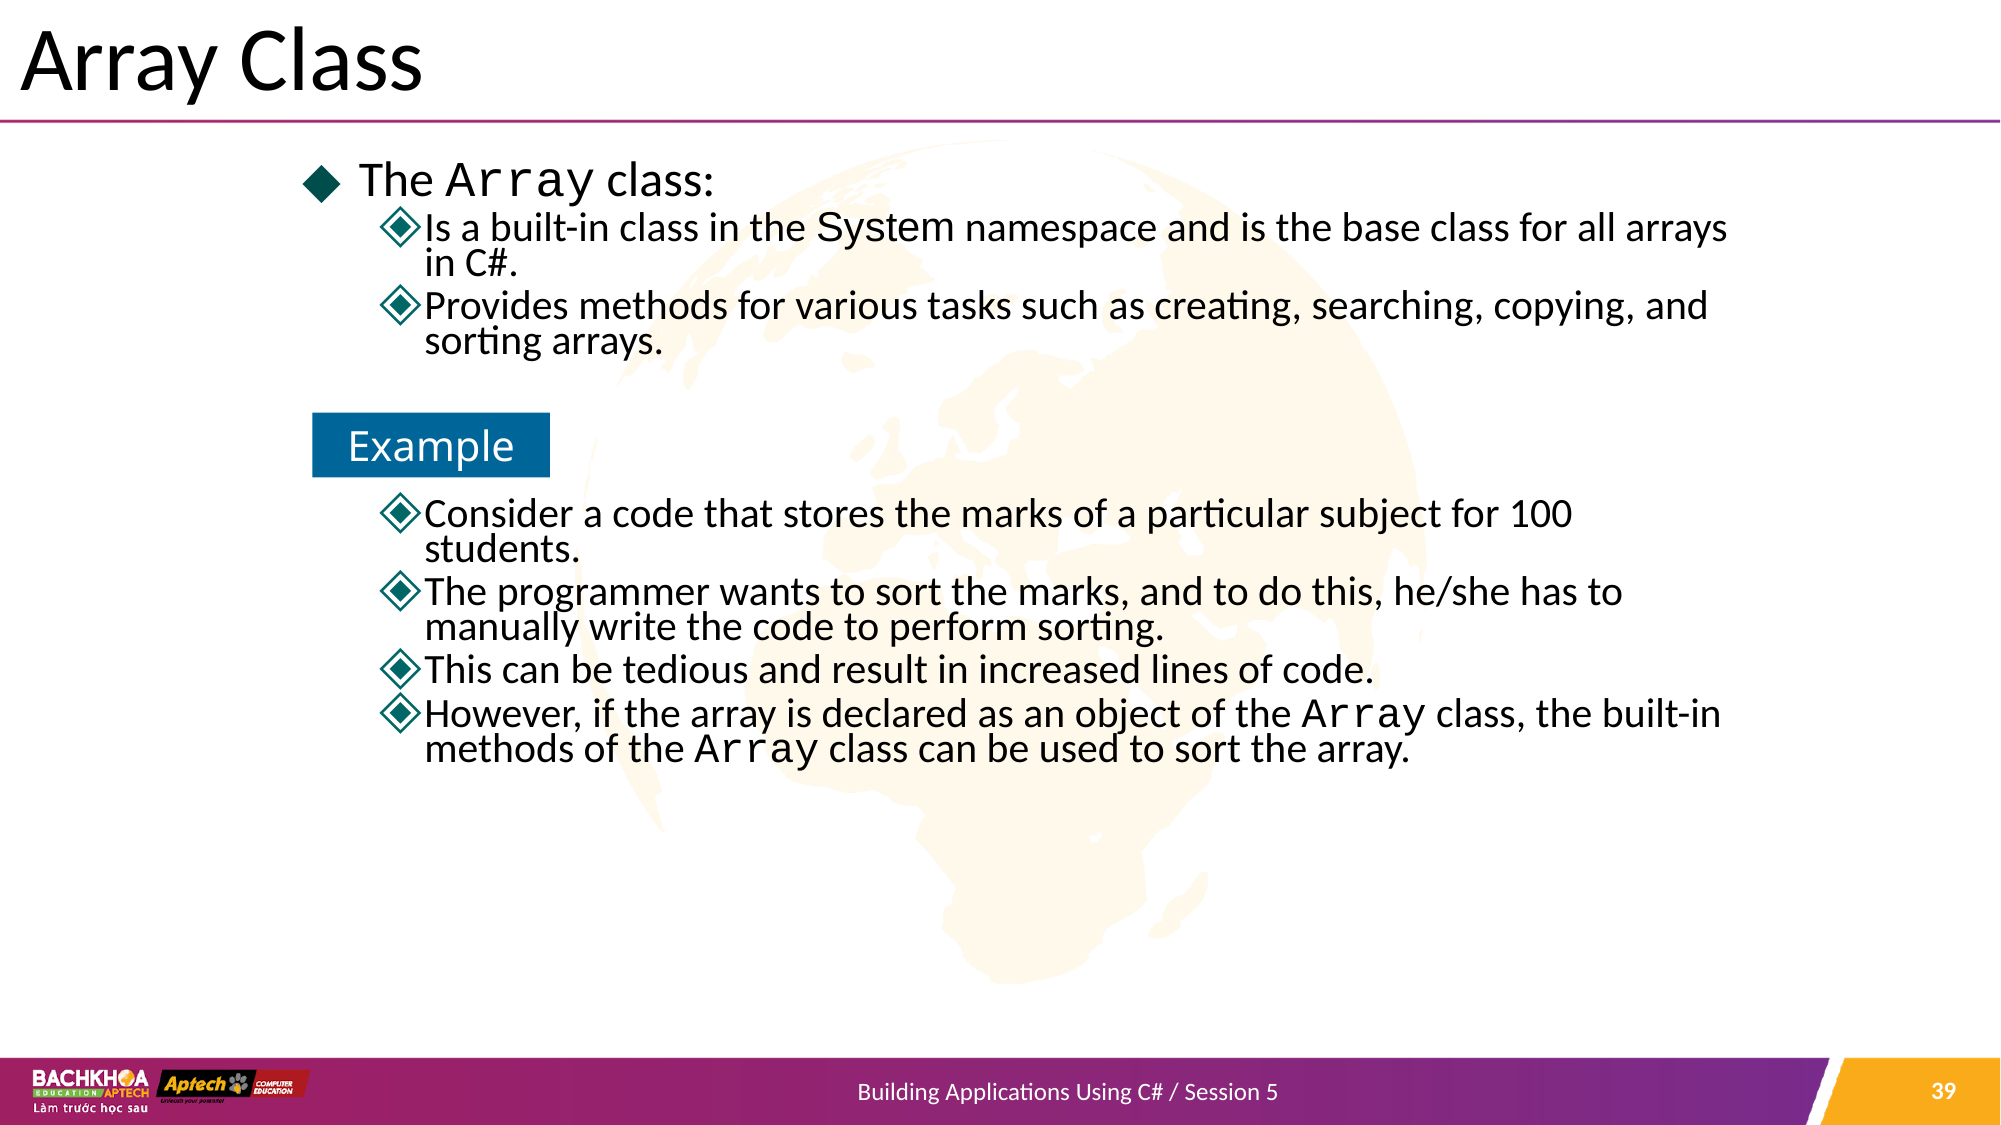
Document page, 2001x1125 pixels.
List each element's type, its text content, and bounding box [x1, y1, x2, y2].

footer Building Applications Using C# / Session 5 [324, 1060, 1813, 1120]
title Array Class [5, 3, 1993, 116]
slide_number ‹#› [1899, 1059, 1988, 1120]
text_box The Array class: Is a built-in class in the System namespace and is the base class for all arrays in C#. Provides methods for various tasks such as creating, searching, copying, and sorting arrays. Consider a code that stores the marks of a particular subject for 100 students. The programmer wants to sort the marks, and to do this, he/she has to manually write the code to perform sorting. This can be tedious and result in increased lines of code. However, if the array is declared as an object of the Array class, the built-in methods of the Array class can be used to sort the array. [287, 155, 1750, 898]
picture [0, 0, 2001, 1125]
text_box Example [312, 412, 550, 478]
